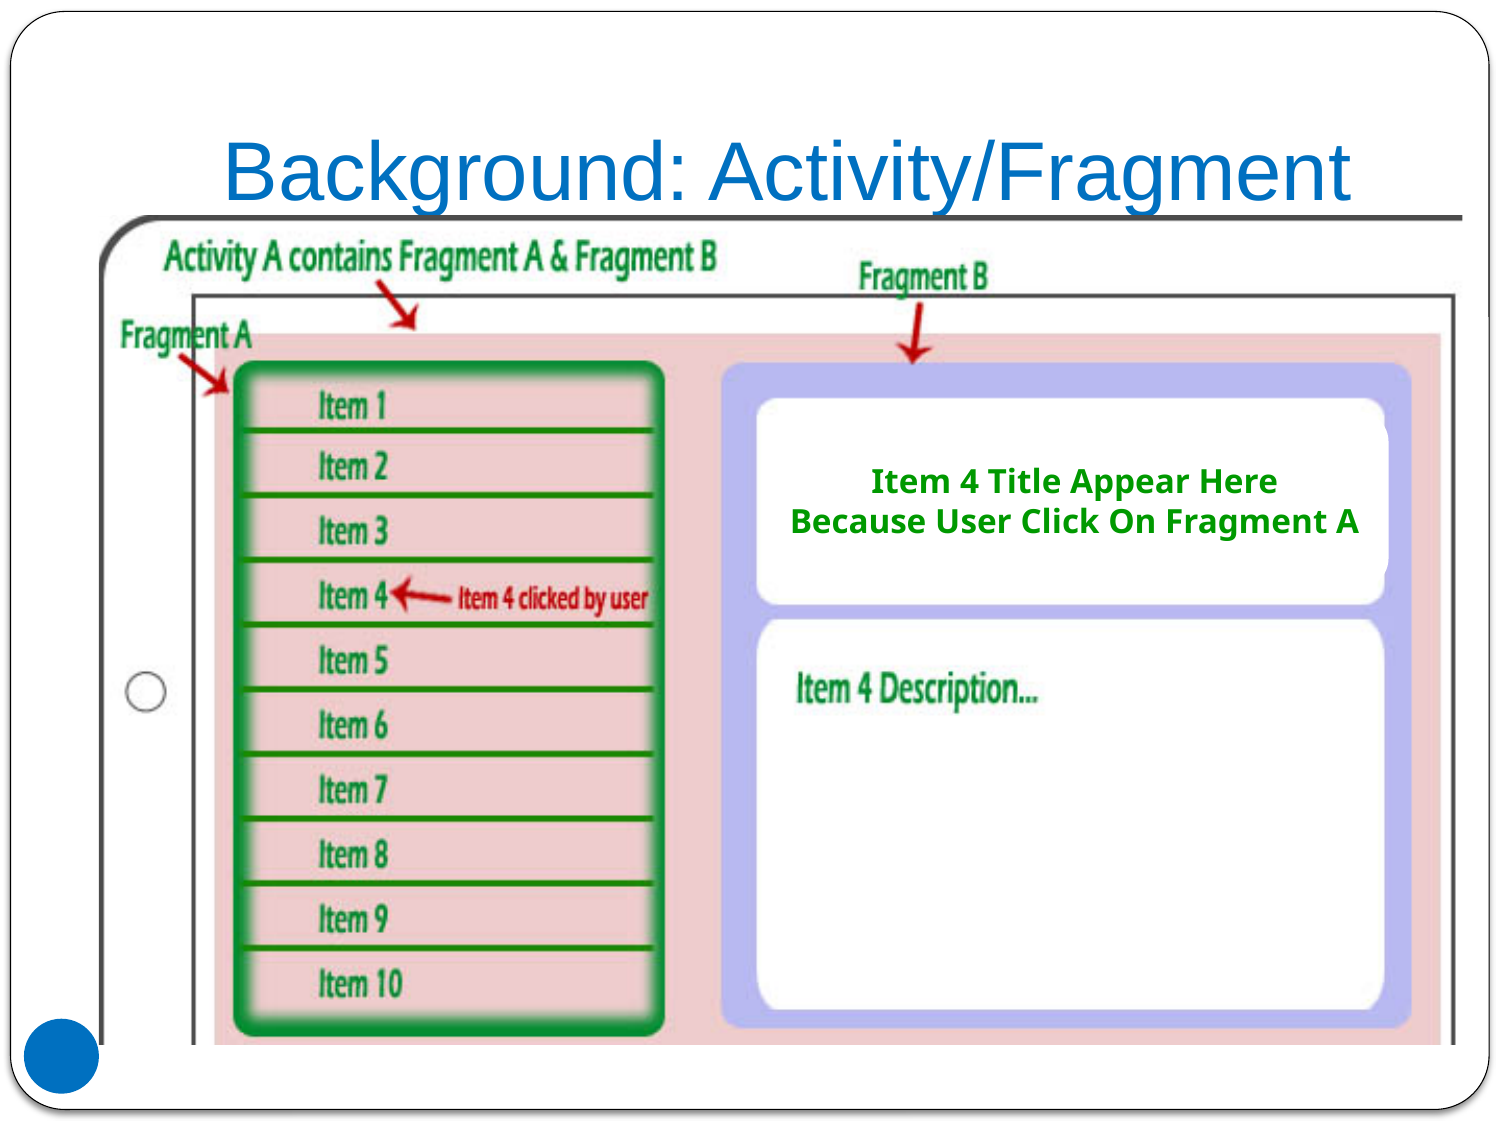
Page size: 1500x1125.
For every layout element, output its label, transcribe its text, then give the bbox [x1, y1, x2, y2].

picture [98, 212, 1463, 1046]
title Background: Activity/Fragment [150, 45, 1425, 210]
slide_number [23, 1018, 99, 1094]
